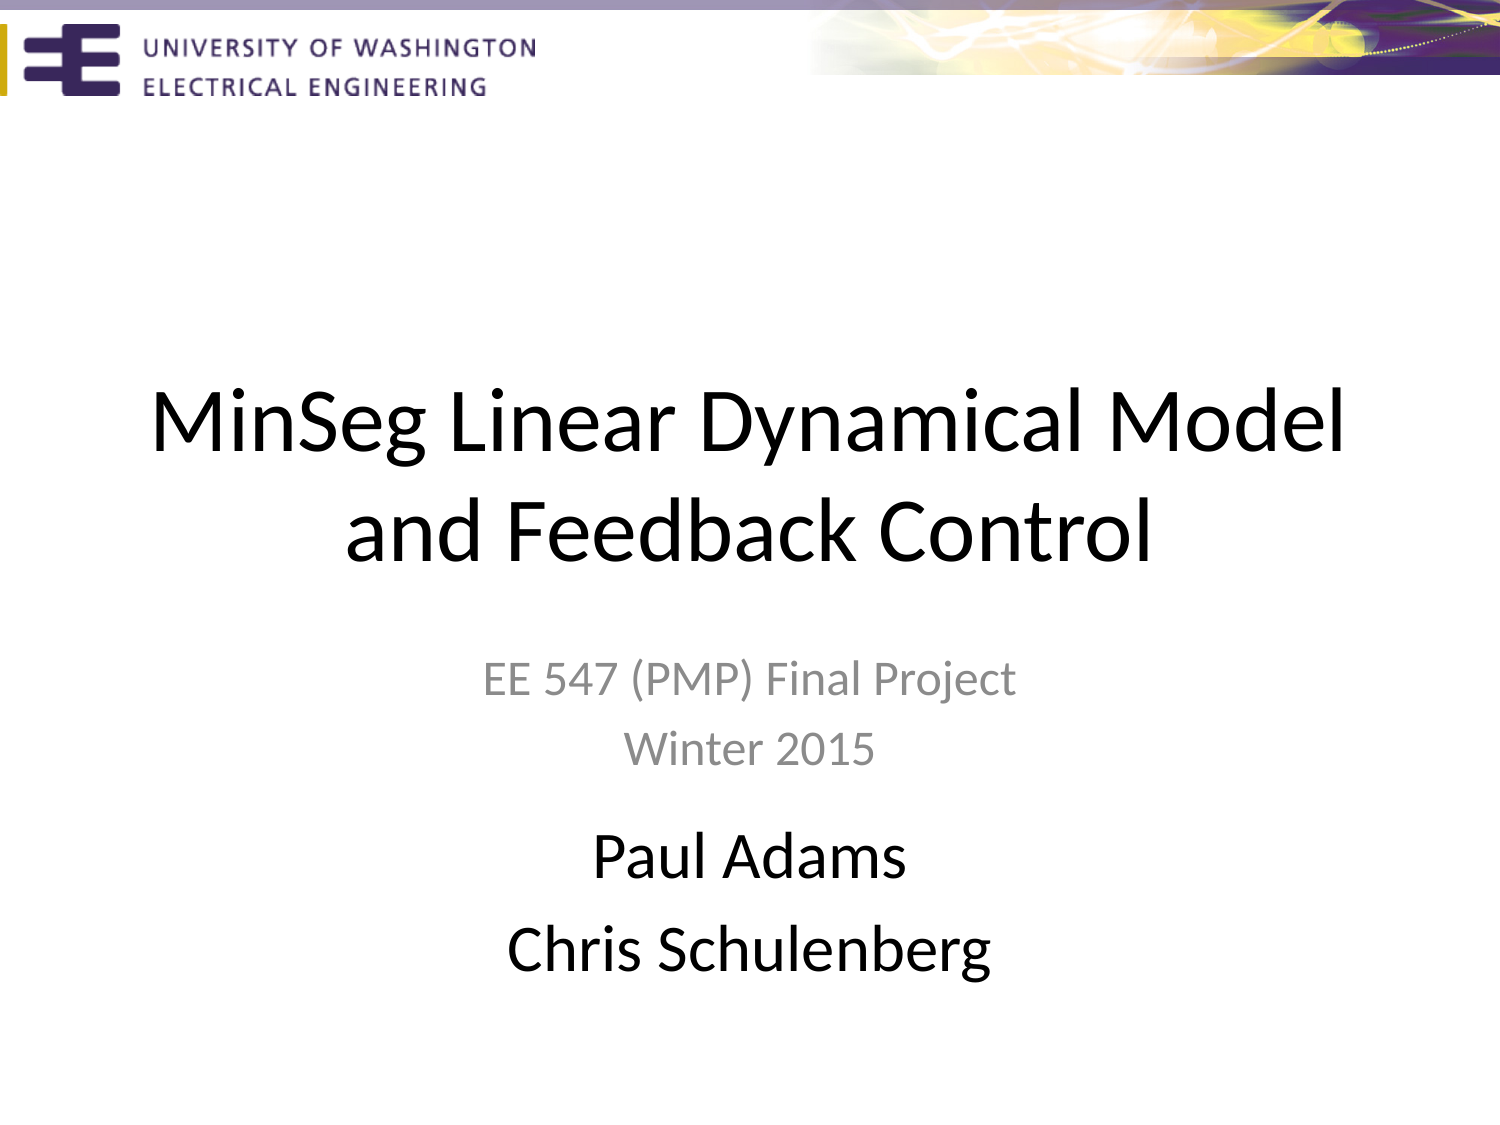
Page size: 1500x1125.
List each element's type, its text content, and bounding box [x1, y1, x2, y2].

picture [0, 0, 1500, 96]
subtitle EE 547 (PMP) Final Project Winter 2015 Paul Adams Chris Schulenberg [225, 637, 1275, 1000]
title MinSeg Linear Dynamical Model and Feedback Control [112, 349, 1388, 591]
